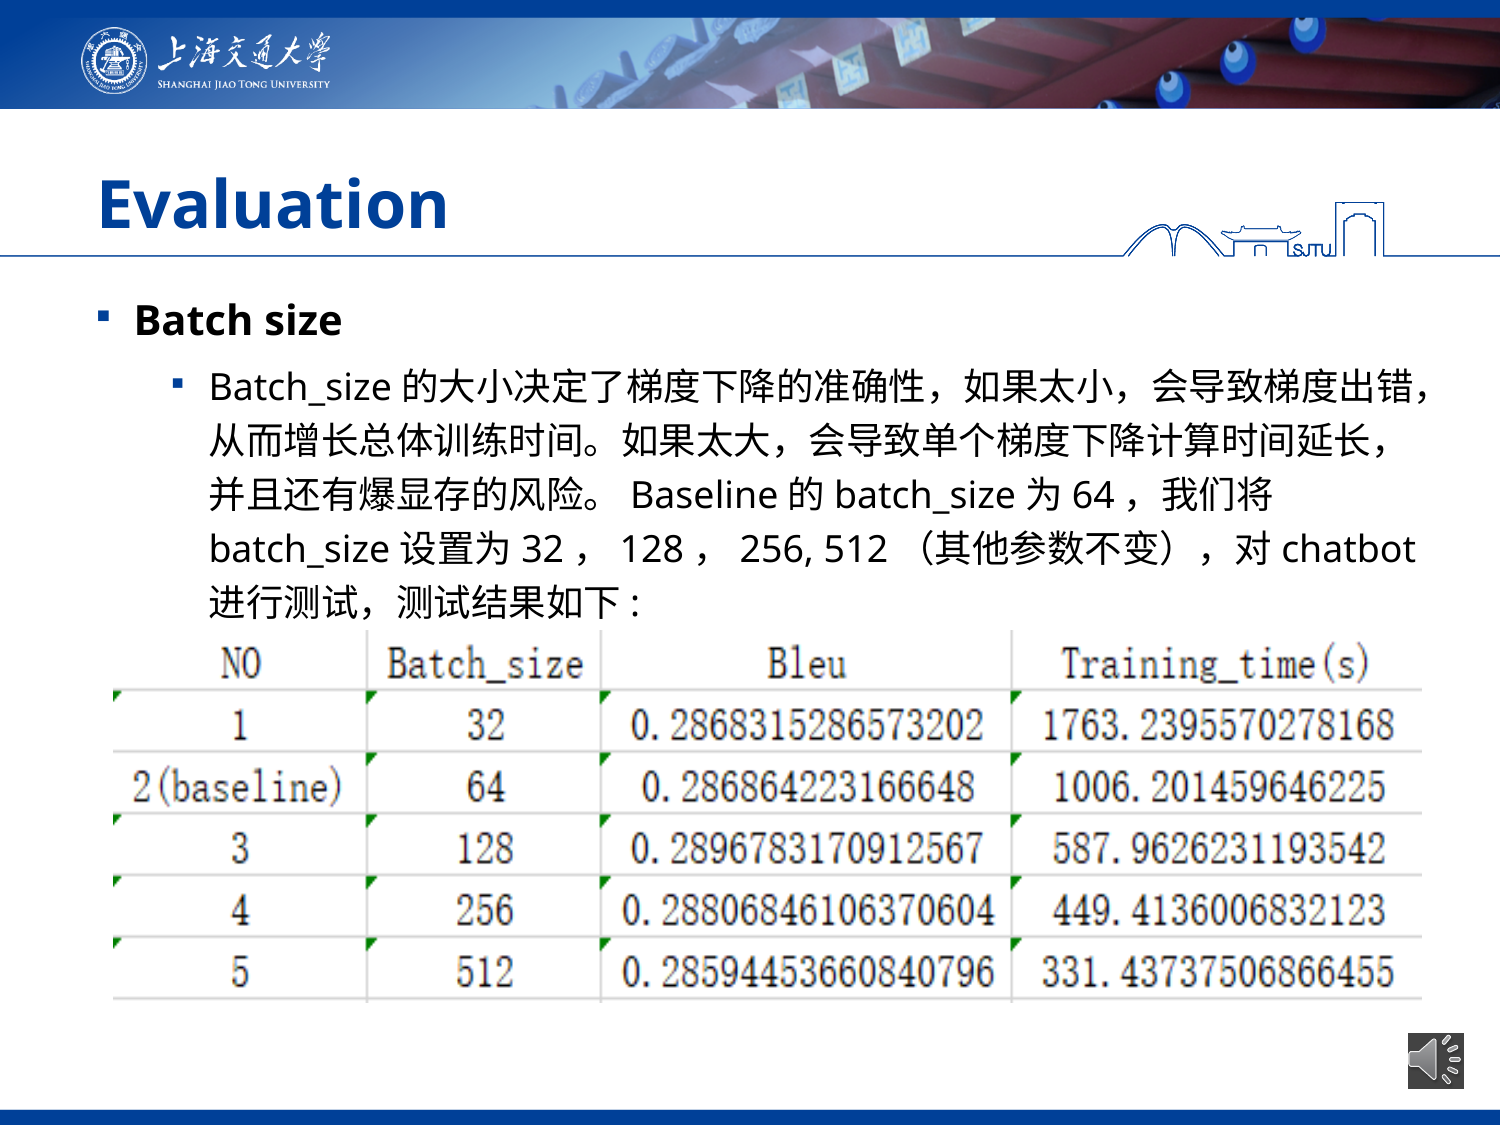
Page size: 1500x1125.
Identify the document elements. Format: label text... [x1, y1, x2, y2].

list Batch size Batch_size的大小决定了梯度下降的准确性，如果太小，会导致梯度出错，从而增长总体训练时间。如果太大，会导致单个梯度下降计算时间延长，并且还有爆显存的风险。Baseline的batch_size为64，我们将batch_size设置为32，128，256, 512（其他参数不变），对chatbot进行测试，测试结果如下: [81, 276, 1455, 1084]
picture [1407, 1032, 1465, 1090]
picture [113, 630, 1422, 1003]
picture [0, 18, 1500, 109]
title Evaluation [81, 159, 1455, 254]
